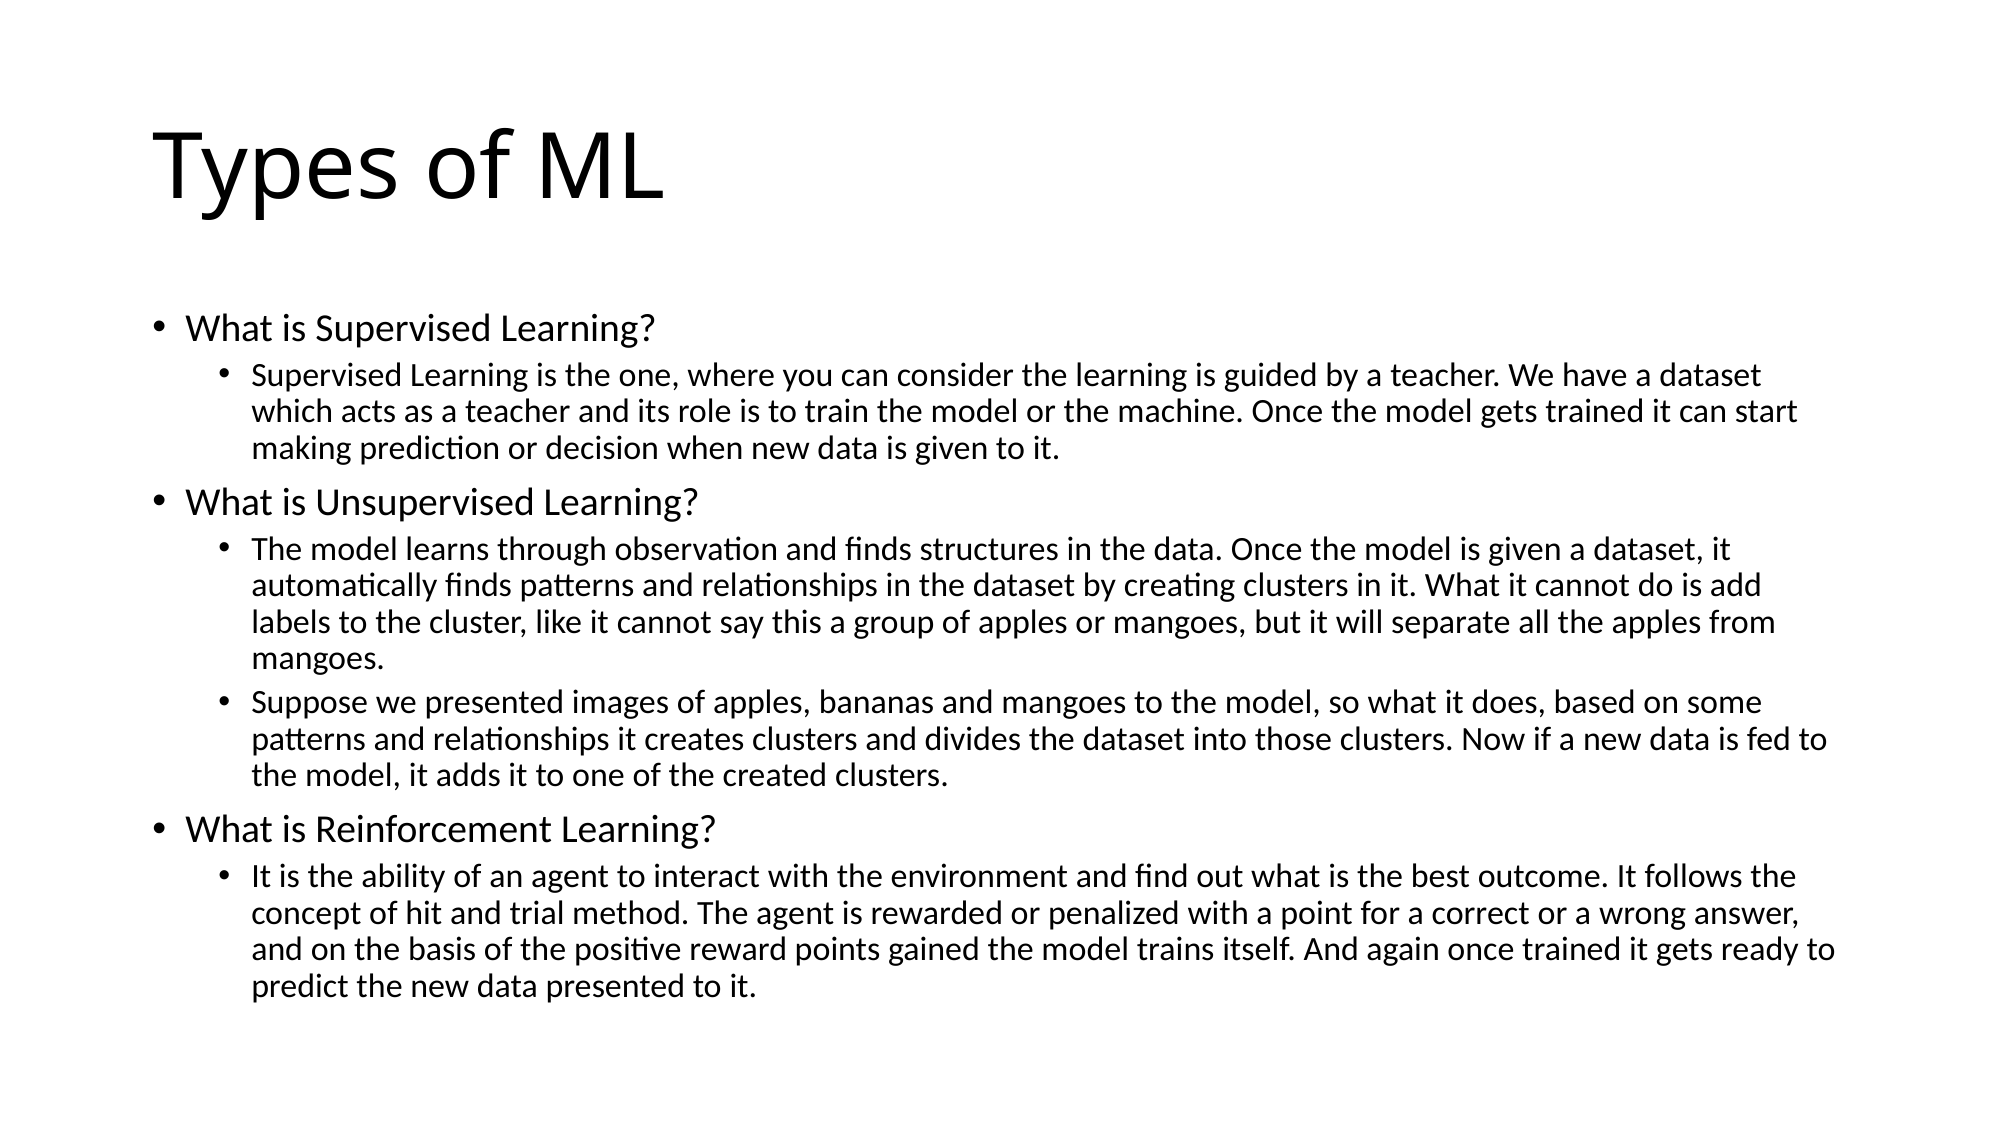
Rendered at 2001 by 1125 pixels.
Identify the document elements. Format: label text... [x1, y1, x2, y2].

title Types of ML [137, 59, 1863, 278]
list What is Supervised Learning? Supervised Learning is the one, where you can consider the learning is guided by a teacher. We have a dataset which acts as a teacher and its role is to train the model or the machine. Once the model gets trained it can start making prediction or decision when new data is given to it. What is Unsupervised Learning? The model learns through observation and finds structures in the data. Once the model is given a dataset, it automatically finds patterns and relationships in the dataset by creating clusters in it. What it cannot do is add labels to the cluster, like it cannot say this a group of apples or mangoes, but it will separate all the apples from mangoes. Suppose we presented images of apples, bananas and mangoes to the model, so what it does, based on some patterns and relationships it creates clusters and divides the dataset into those clusters. Now if a new data is fed to the model, it adds it to one of the created clusters. What is Reinforcement Learning? It is the ability of an agent to interact with the environment and find out what is the best outcome. It follows the concept of hit and trial method. The agent is rewarded or penalized with a point for a correct or a wrong answer, and on the basis of the positive reward points gained the model trains itself. And again once trained it gets ready to predict the new data presented to it. [137, 299, 1863, 1014]
